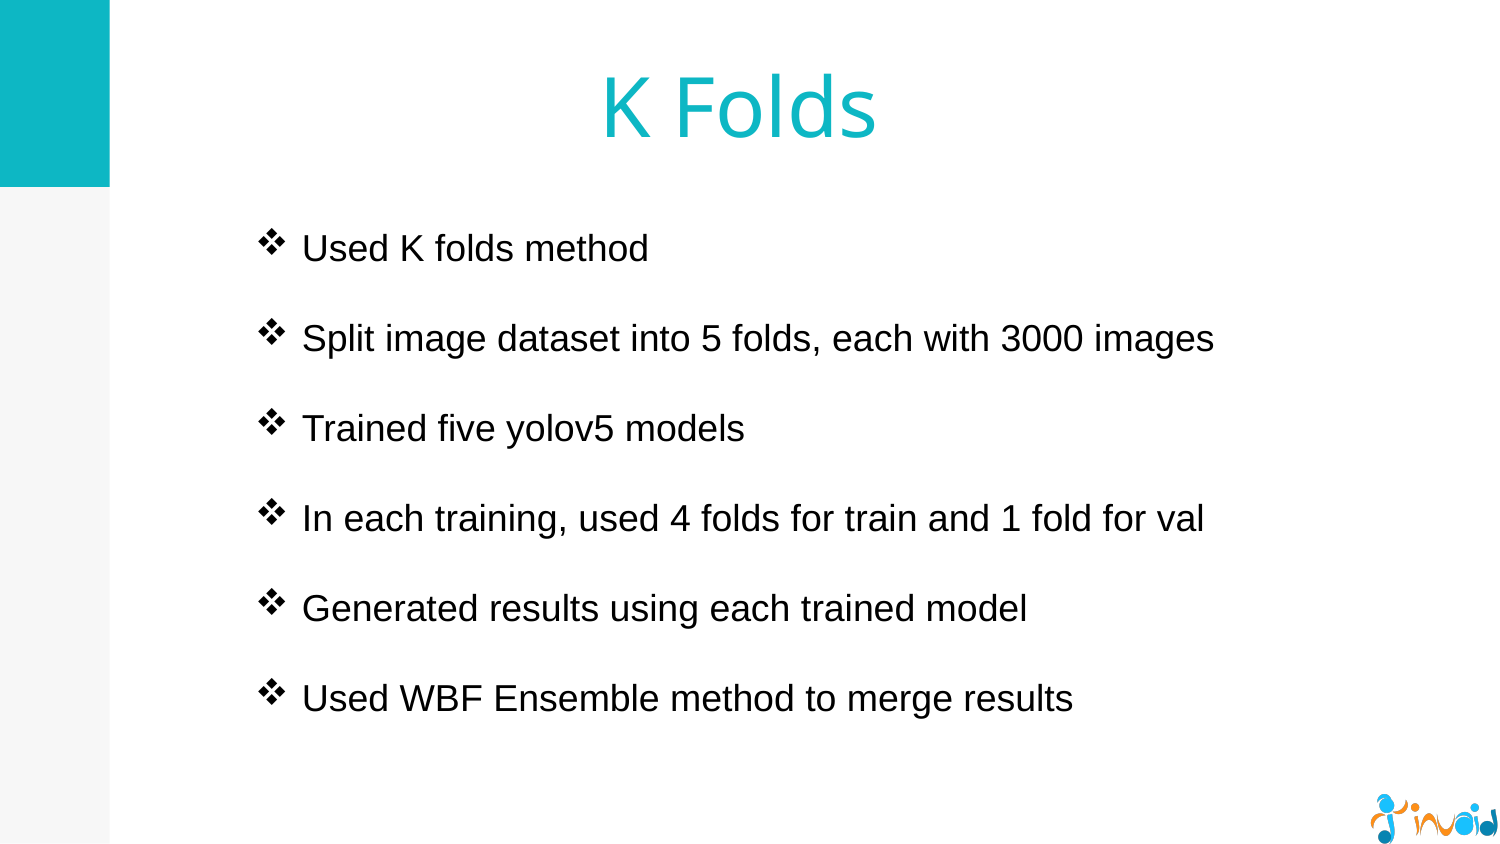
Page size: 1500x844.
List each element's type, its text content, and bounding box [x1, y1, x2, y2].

text_box Used K folds method Split image dataset into 5 folds, each with 3000 images Trained five yolov5 models In each training, used 4 folds for train and 1 fold for val Generated results using each trained model Used WBF Ensemble method to merge results [243, 218, 1257, 844]
title K Folds [243, 33, 1257, 175]
picture [1368, 793, 1500, 844]
